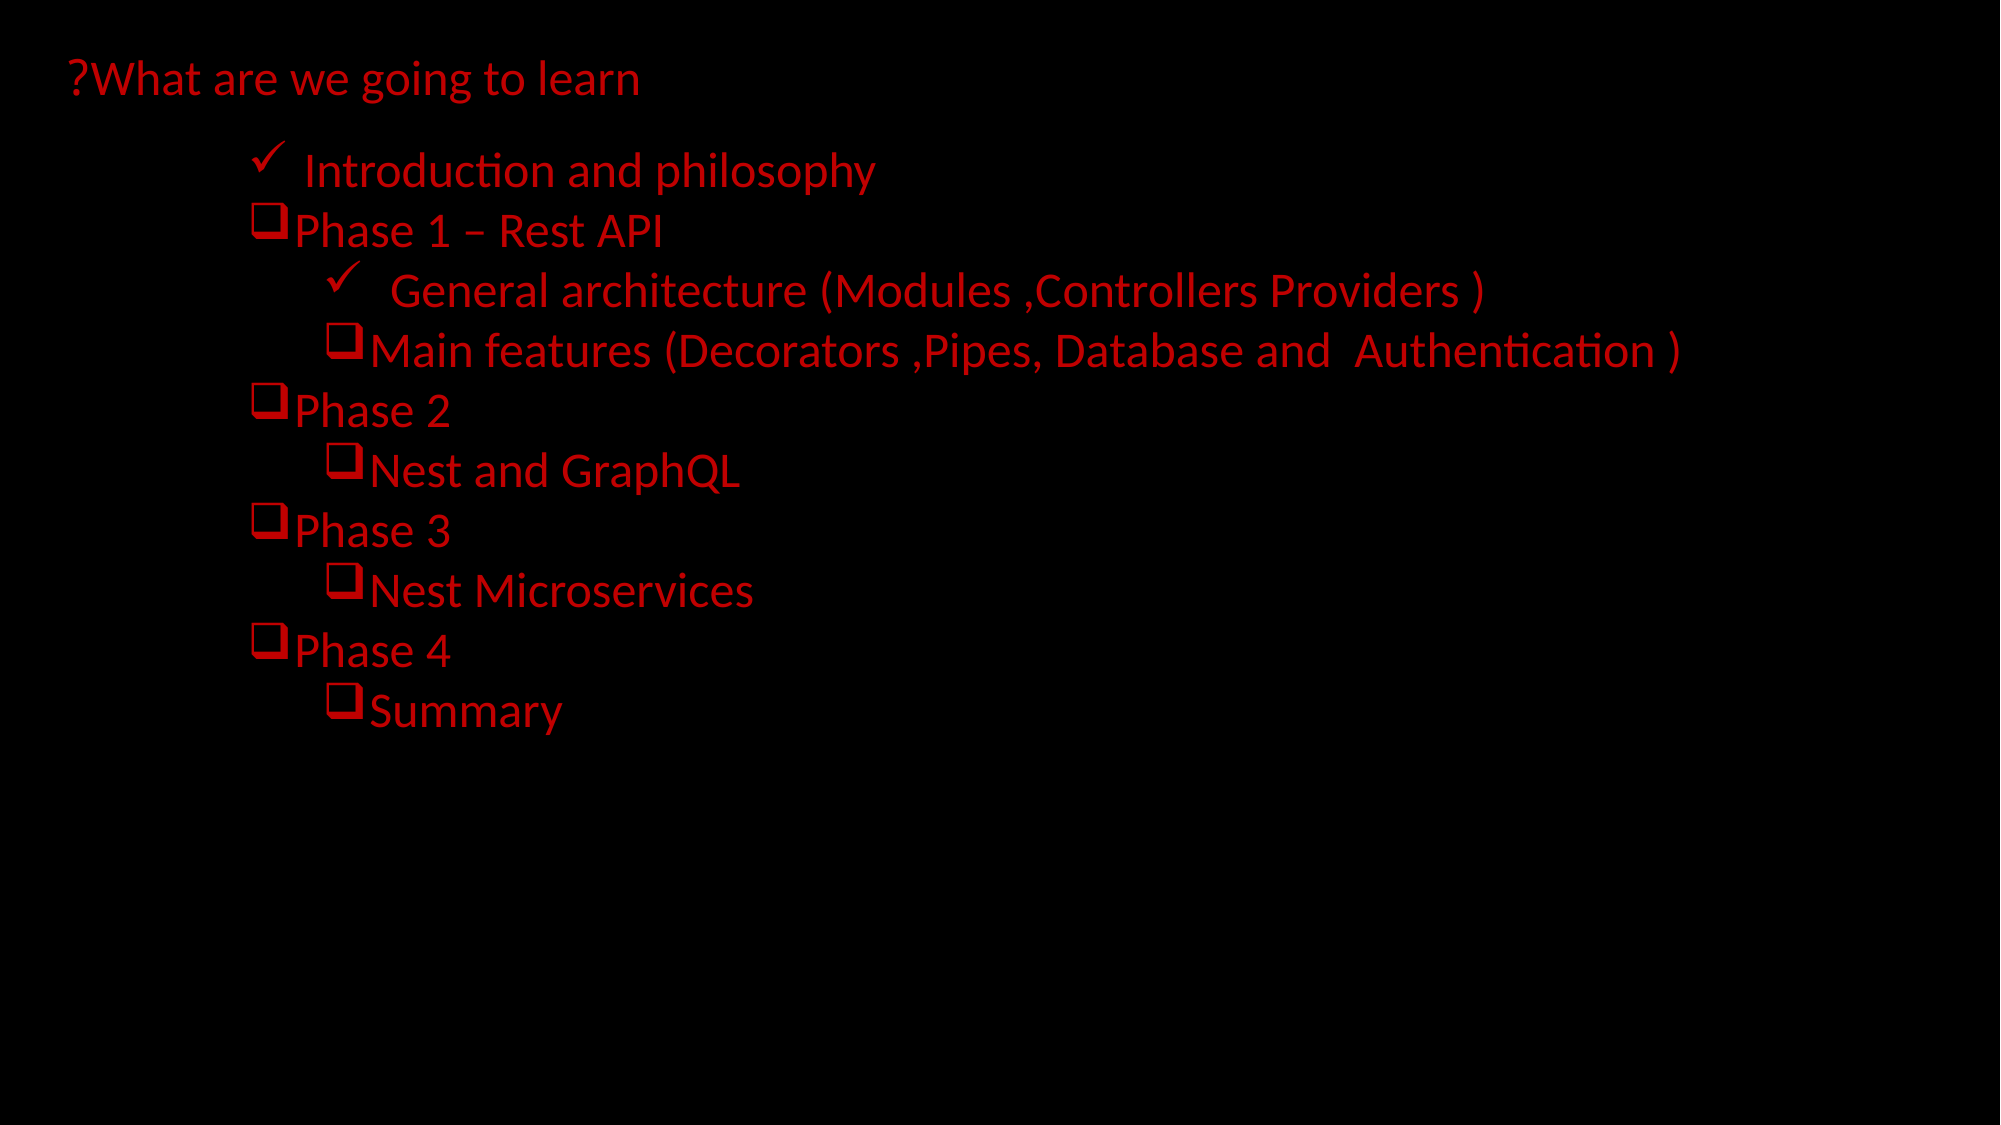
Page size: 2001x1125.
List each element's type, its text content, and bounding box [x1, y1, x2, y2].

text_box What are we going to learn? [49, 37, 1383, 113]
text_box Introduction and philosophy Phase 1 – Rest API General architecture (Modules ,Controllers Providers ) Main features (Decorators ,Pipes, Database and Authentication ) Phase 2 Nest and GraphQL Phase 3 Nest Microservices Phase 4 Summary [232, 130, 1940, 745]
